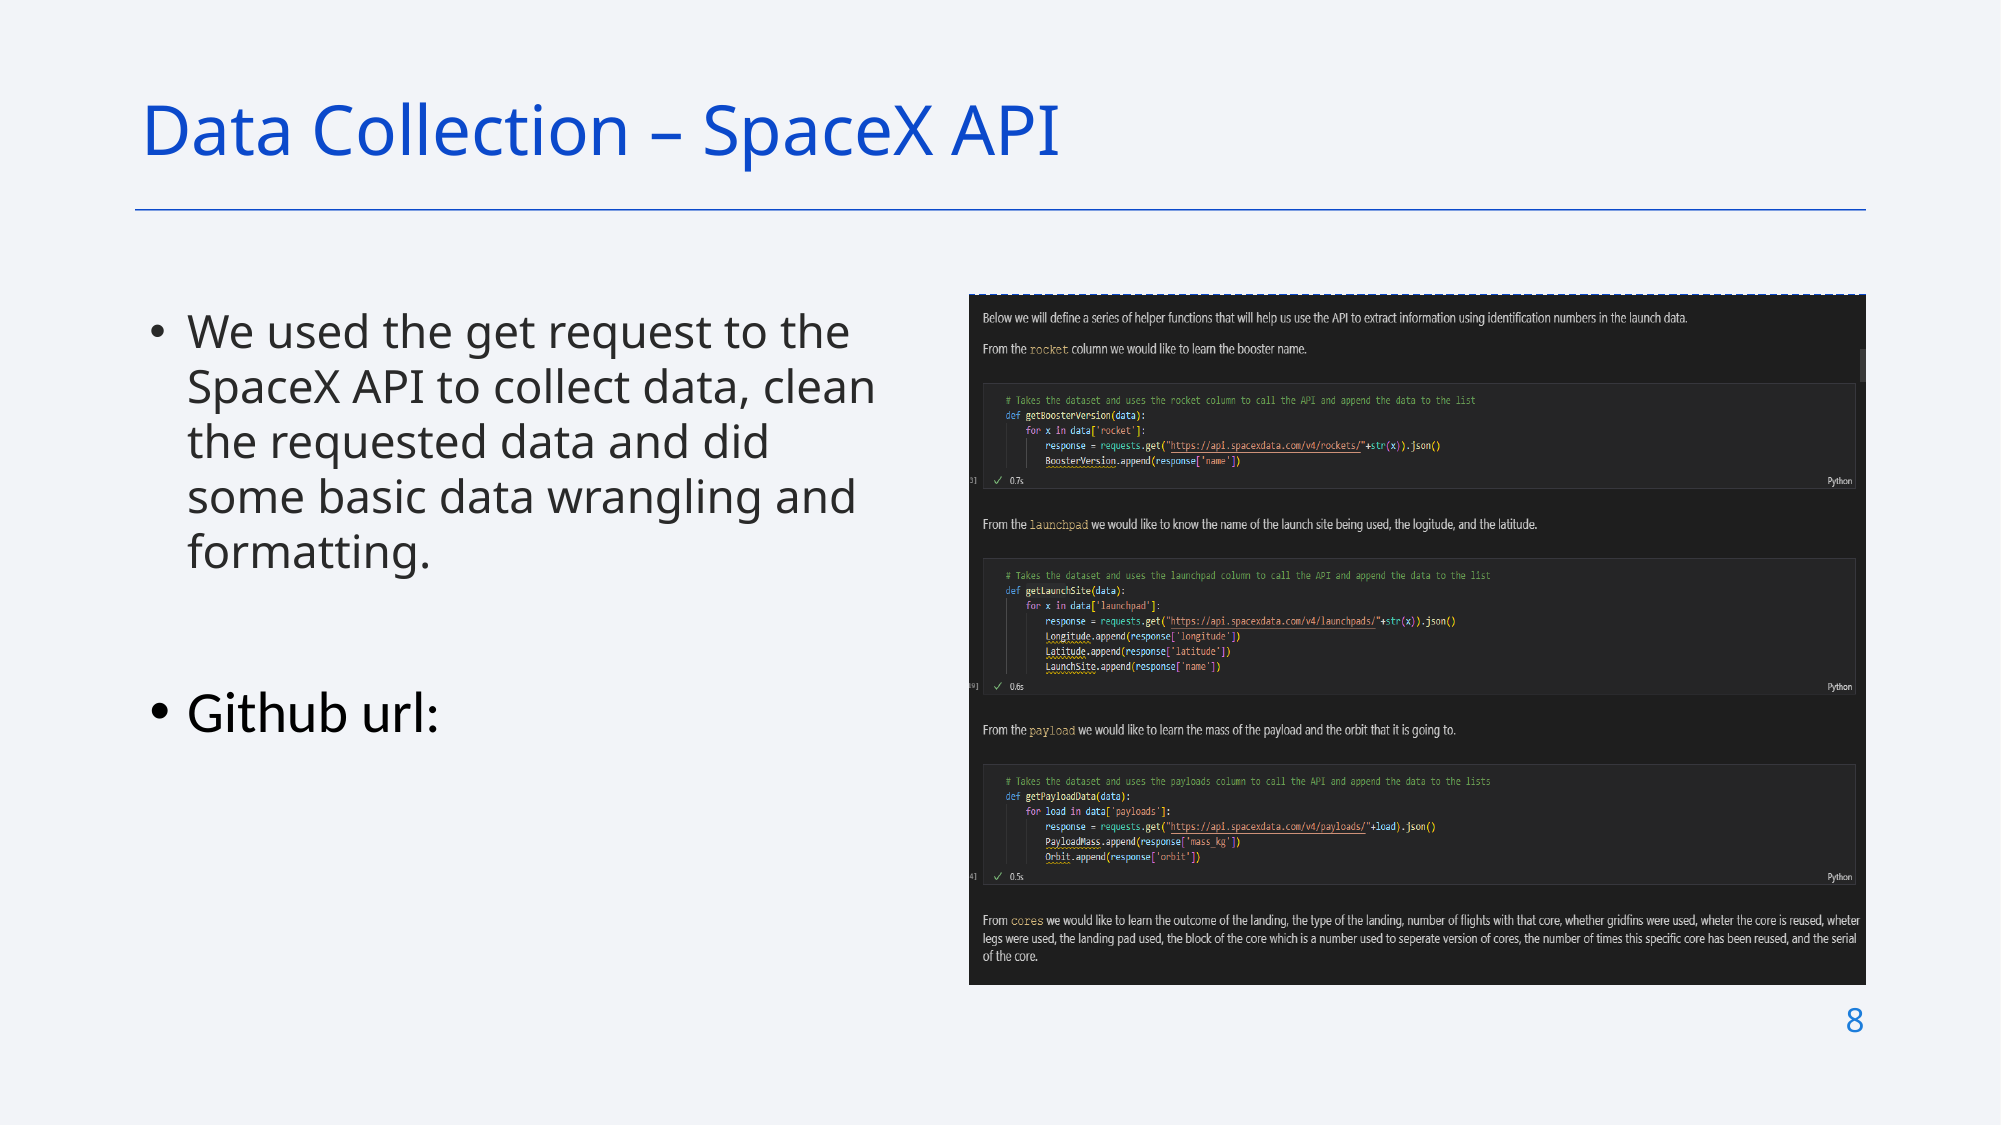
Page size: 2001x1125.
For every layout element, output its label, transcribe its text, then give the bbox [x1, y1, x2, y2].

list We used the get request to the SpaceX API to collect data, clean the requested data and did some basic data wrangling and formatting. Github url: [134, 295, 896, 989]
slide_number 8 [1429, 988, 1880, 1055]
text_box Data Collection – SpaceX API [126, 88, 1852, 179]
picture [0, 0, 2001, 1125]
